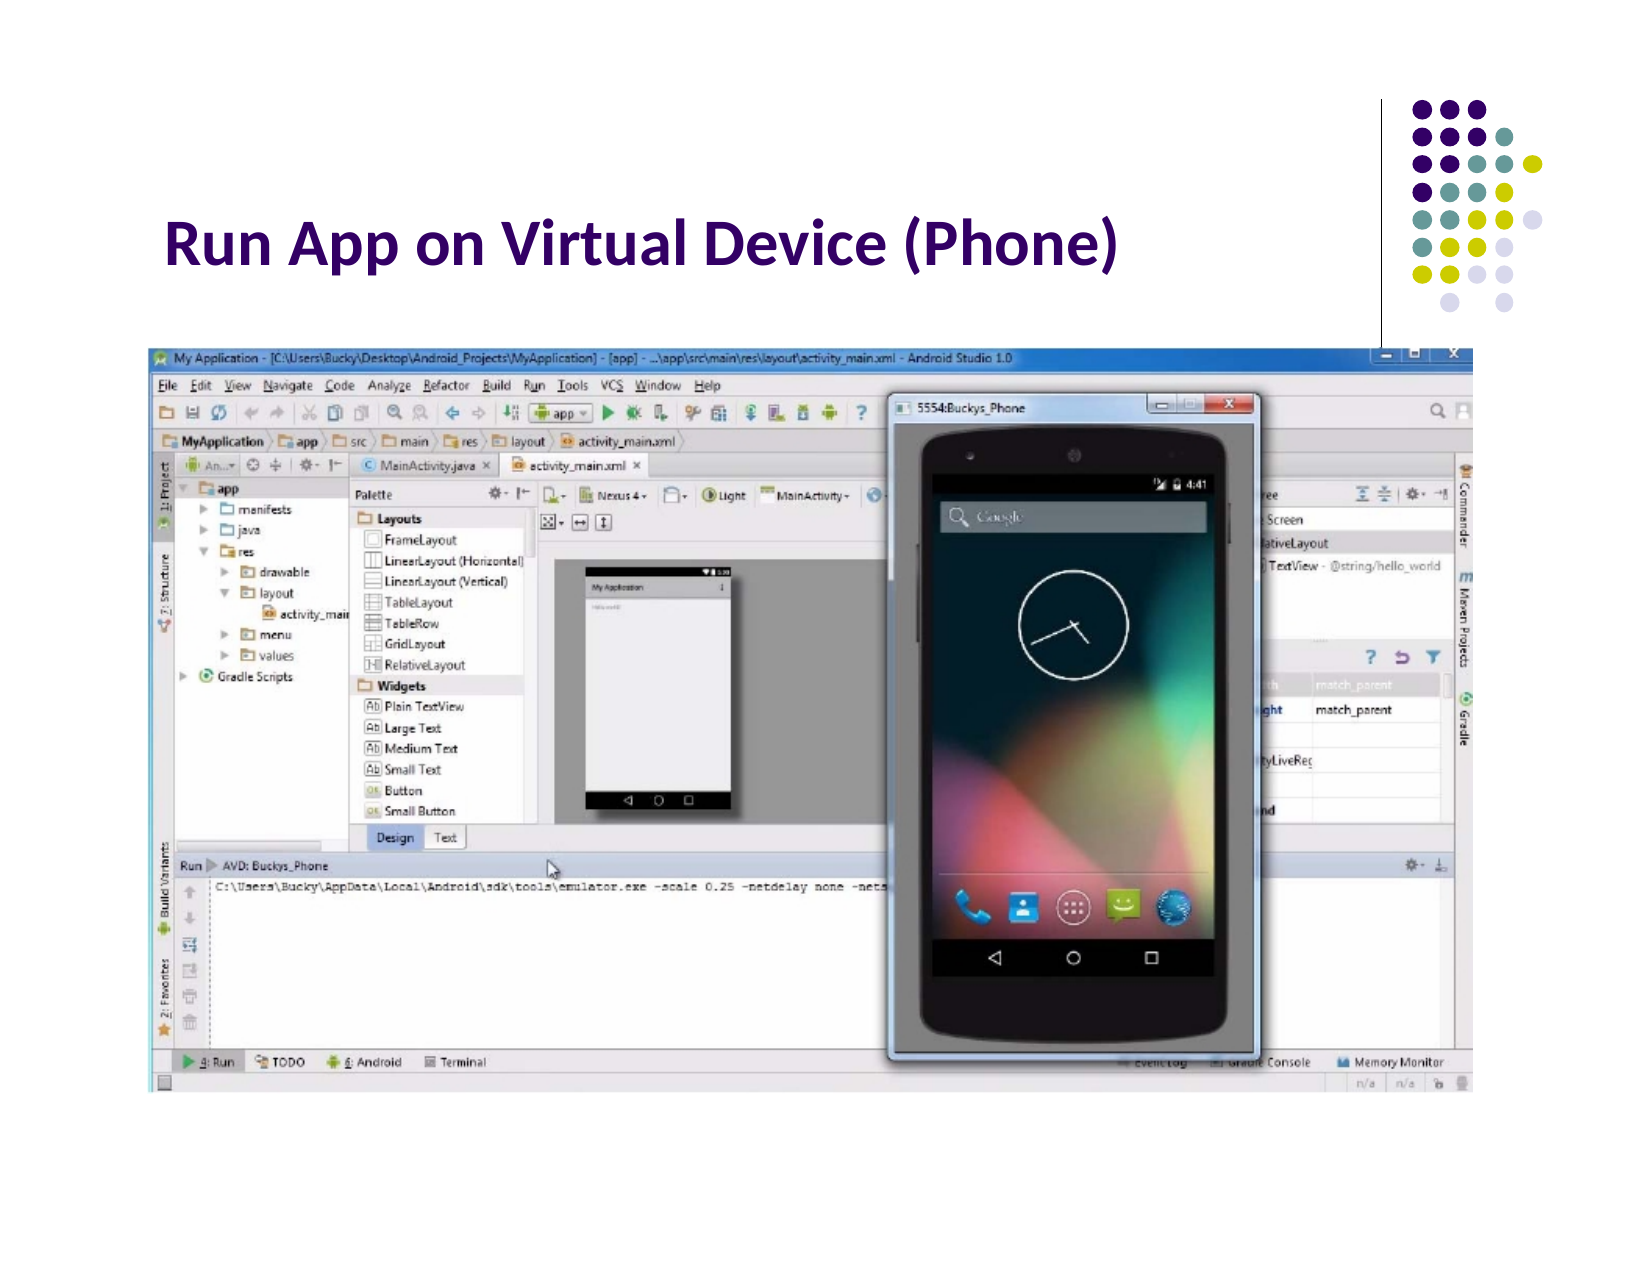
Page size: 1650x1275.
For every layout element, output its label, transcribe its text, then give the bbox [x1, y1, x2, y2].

text_box [1438, 290, 1462, 315]
text_box [1520, 153, 1545, 176]
text_box [1465, 180, 1489, 205]
text_box [1438, 263, 1462, 286]
text_box [73, 73, 1577, 1202]
text_box [1410, 235, 1435, 260]
text_box [1410, 180, 1435, 205]
text_box [1520, 208, 1545, 232]
text_box [1465, 208, 1489, 232]
text_box [1438, 153, 1462, 176]
picture [147, 347, 1474, 1094]
text_box [1465, 235, 1489, 260]
text_box [1493, 153, 1516, 176]
text_box [1438, 125, 1462, 149]
text_box [1493, 125, 1516, 149]
text_box [1493, 263, 1516, 286]
text_box [1438, 235, 1462, 260]
text_box [1493, 180, 1516, 205]
text_box [1493, 208, 1516, 232]
text_box [1410, 125, 1435, 149]
text_box [1410, 153, 1435, 176]
text_box [1410, 97, 1435, 122]
text_box Run App on Virtual Device (Phone) [164, 214, 1121, 287]
text_box [1410, 263, 1435, 286]
text_box [1438, 208, 1462, 232]
text_box [1410, 208, 1435, 232]
text_box [1493, 235, 1516, 260]
text_box [1438, 180, 1462, 205]
text_box [1438, 97, 1462, 122]
text_box [1493, 290, 1516, 315]
text_box [1465, 263, 1489, 286]
text_box [1465, 125, 1489, 149]
text_box [1465, 97, 1489, 122]
text_box [1465, 153, 1489, 176]
